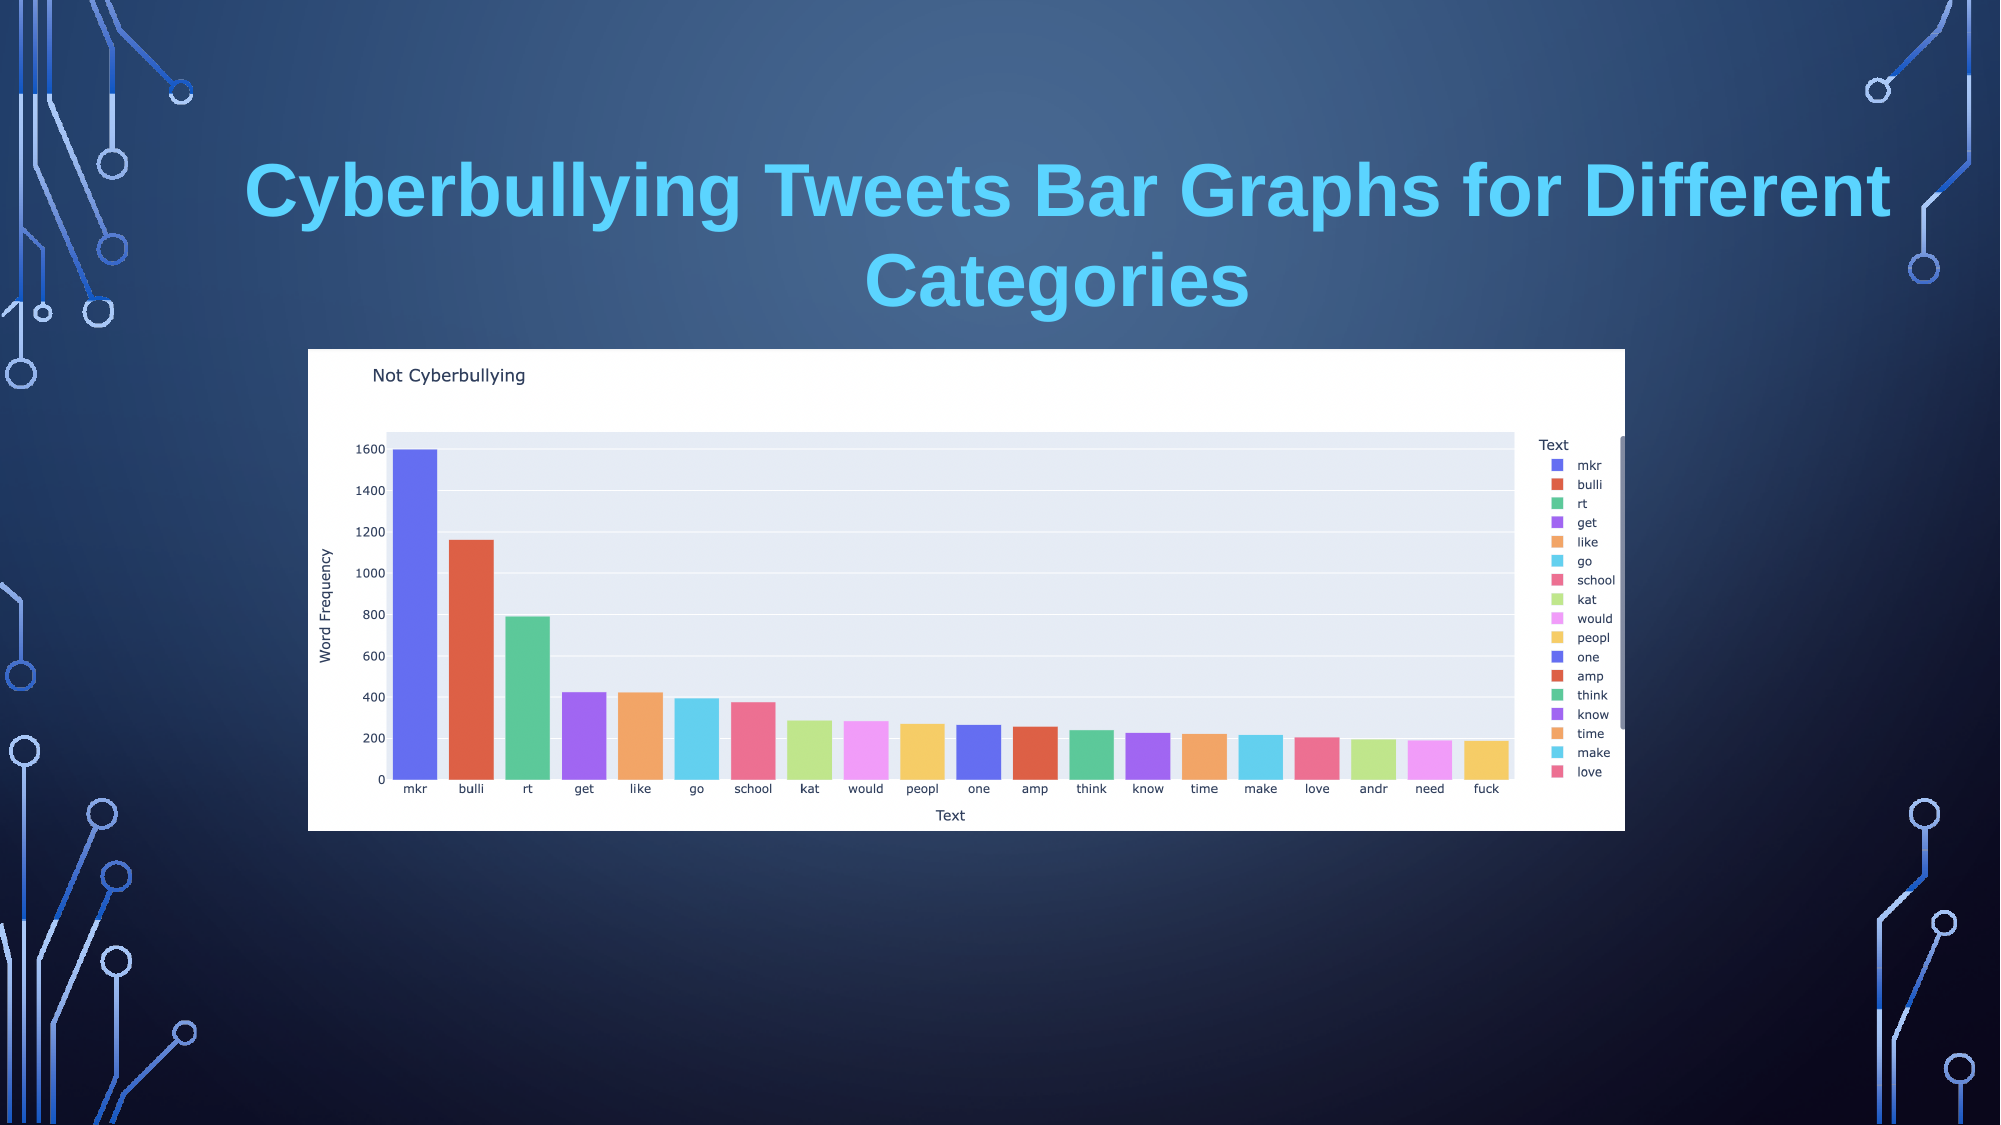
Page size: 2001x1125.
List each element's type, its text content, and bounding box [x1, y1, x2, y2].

picture [0, 0, 2000, 1125]
title Cyberbullying Tweets Bar Graphs for Different Categories [212, 141, 1925, 236]
